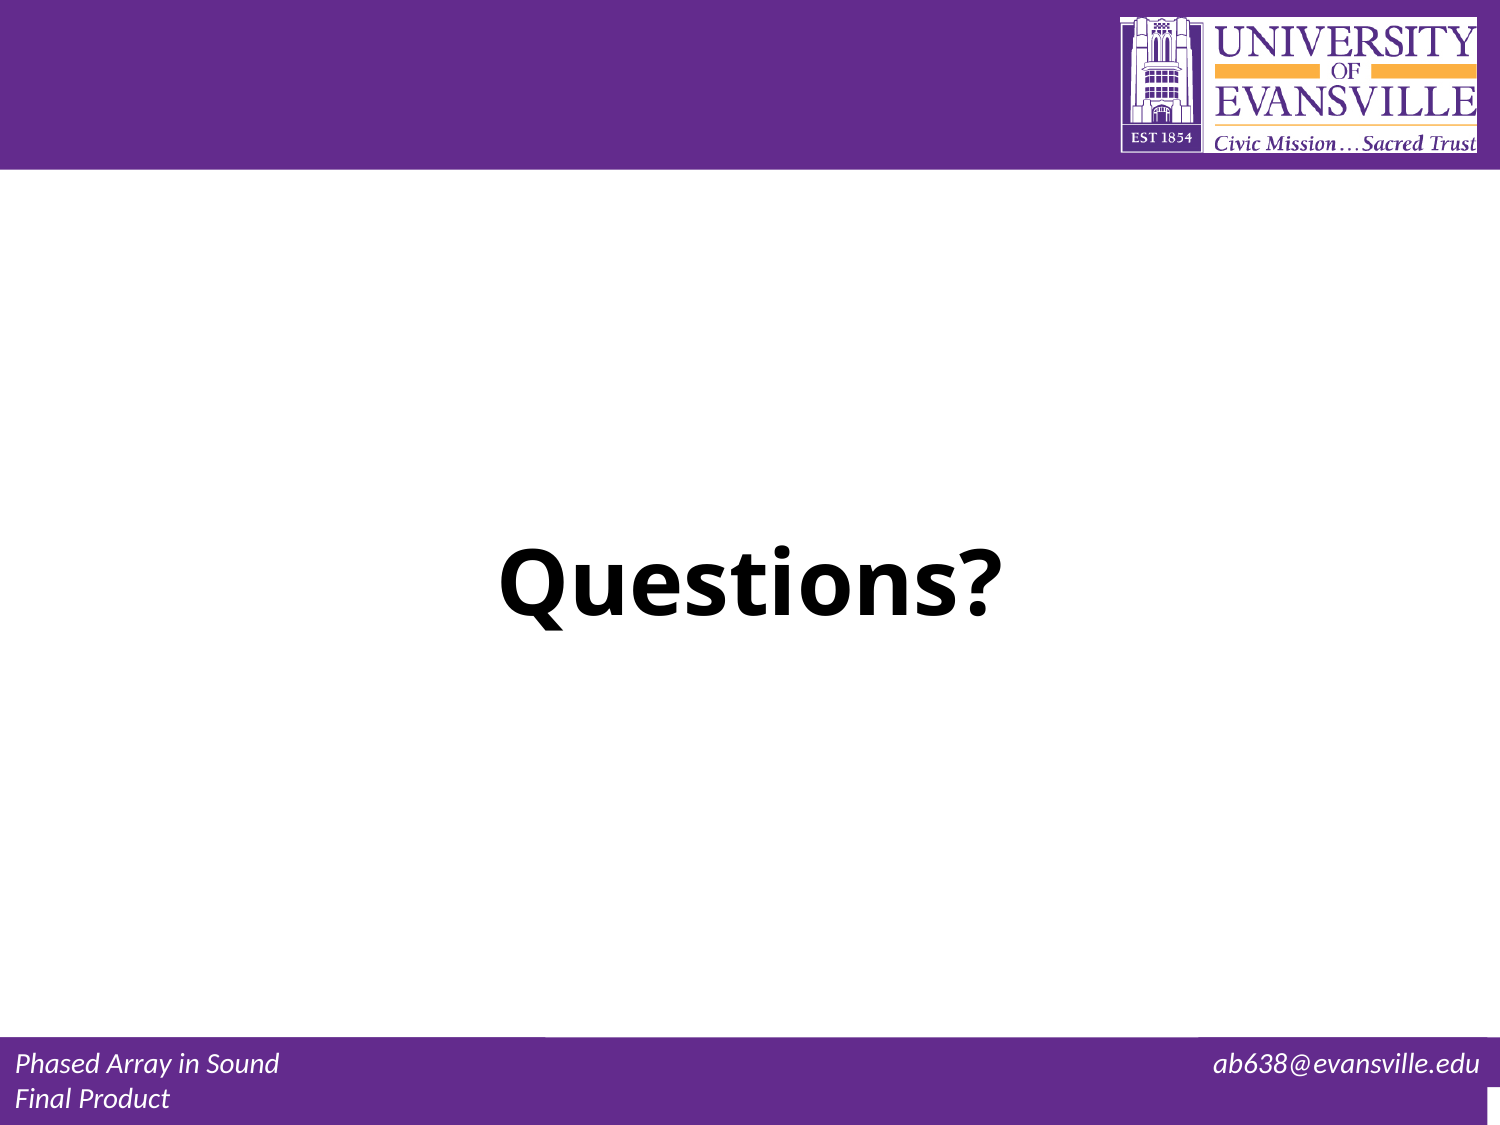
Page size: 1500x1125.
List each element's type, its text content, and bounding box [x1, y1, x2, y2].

picture [1120, 16, 1477, 153]
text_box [0, 1037, 1500, 1125]
title Questions? [103, 477, 1397, 695]
text_box [0, 0, 1500, 171]
